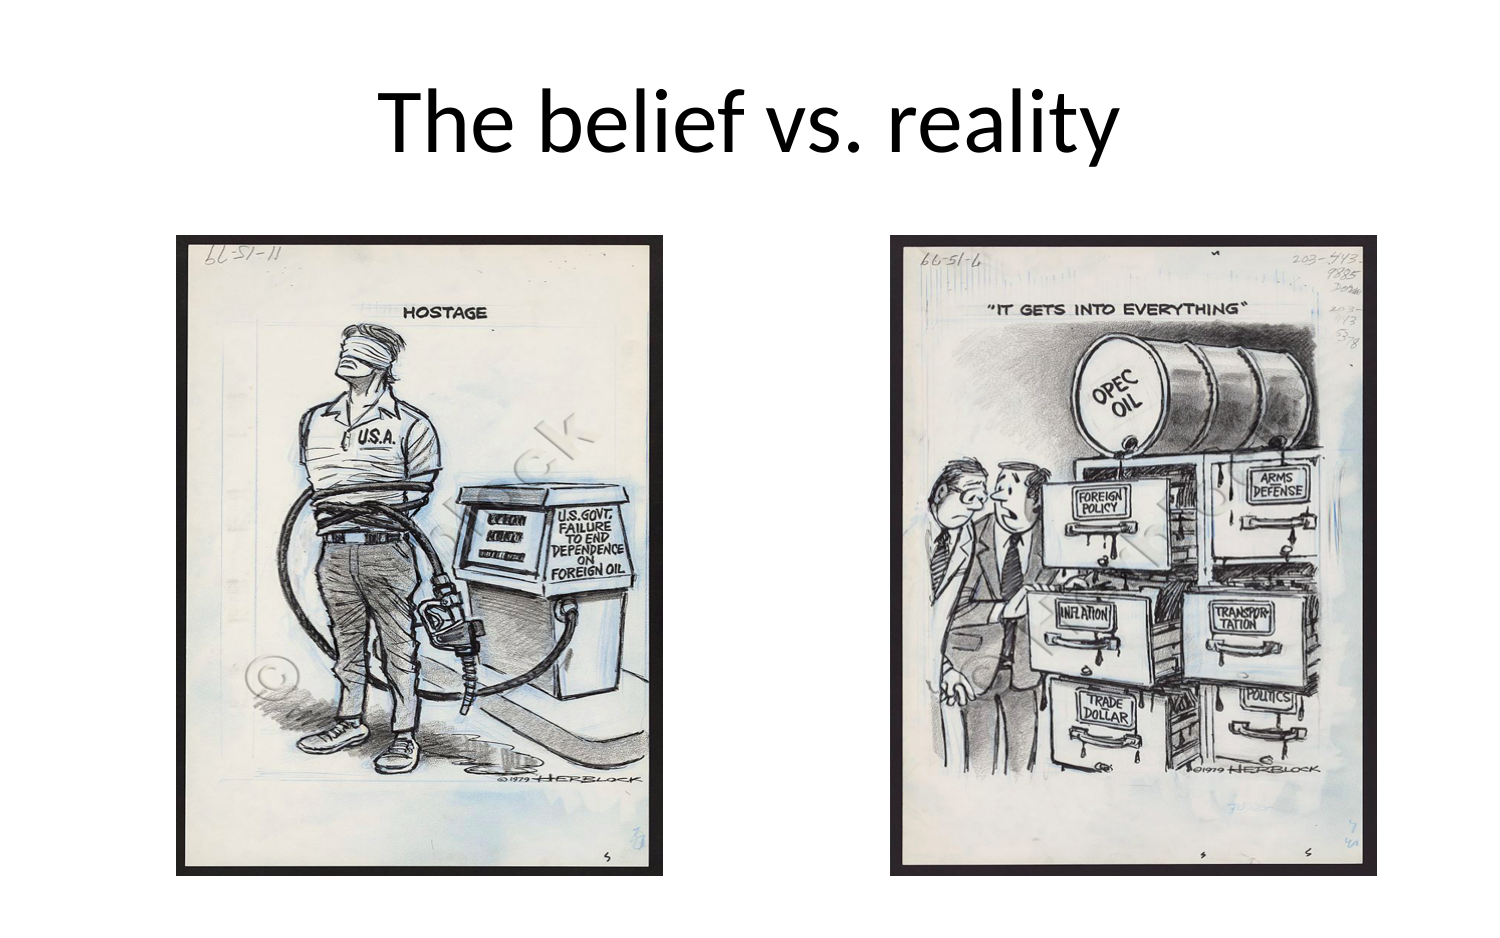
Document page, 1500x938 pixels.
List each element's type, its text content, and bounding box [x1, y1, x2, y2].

picture [890, 235, 1377, 876]
picture [176, 235, 664, 876]
title The belief vs. reality [75, 37, 1425, 194]
